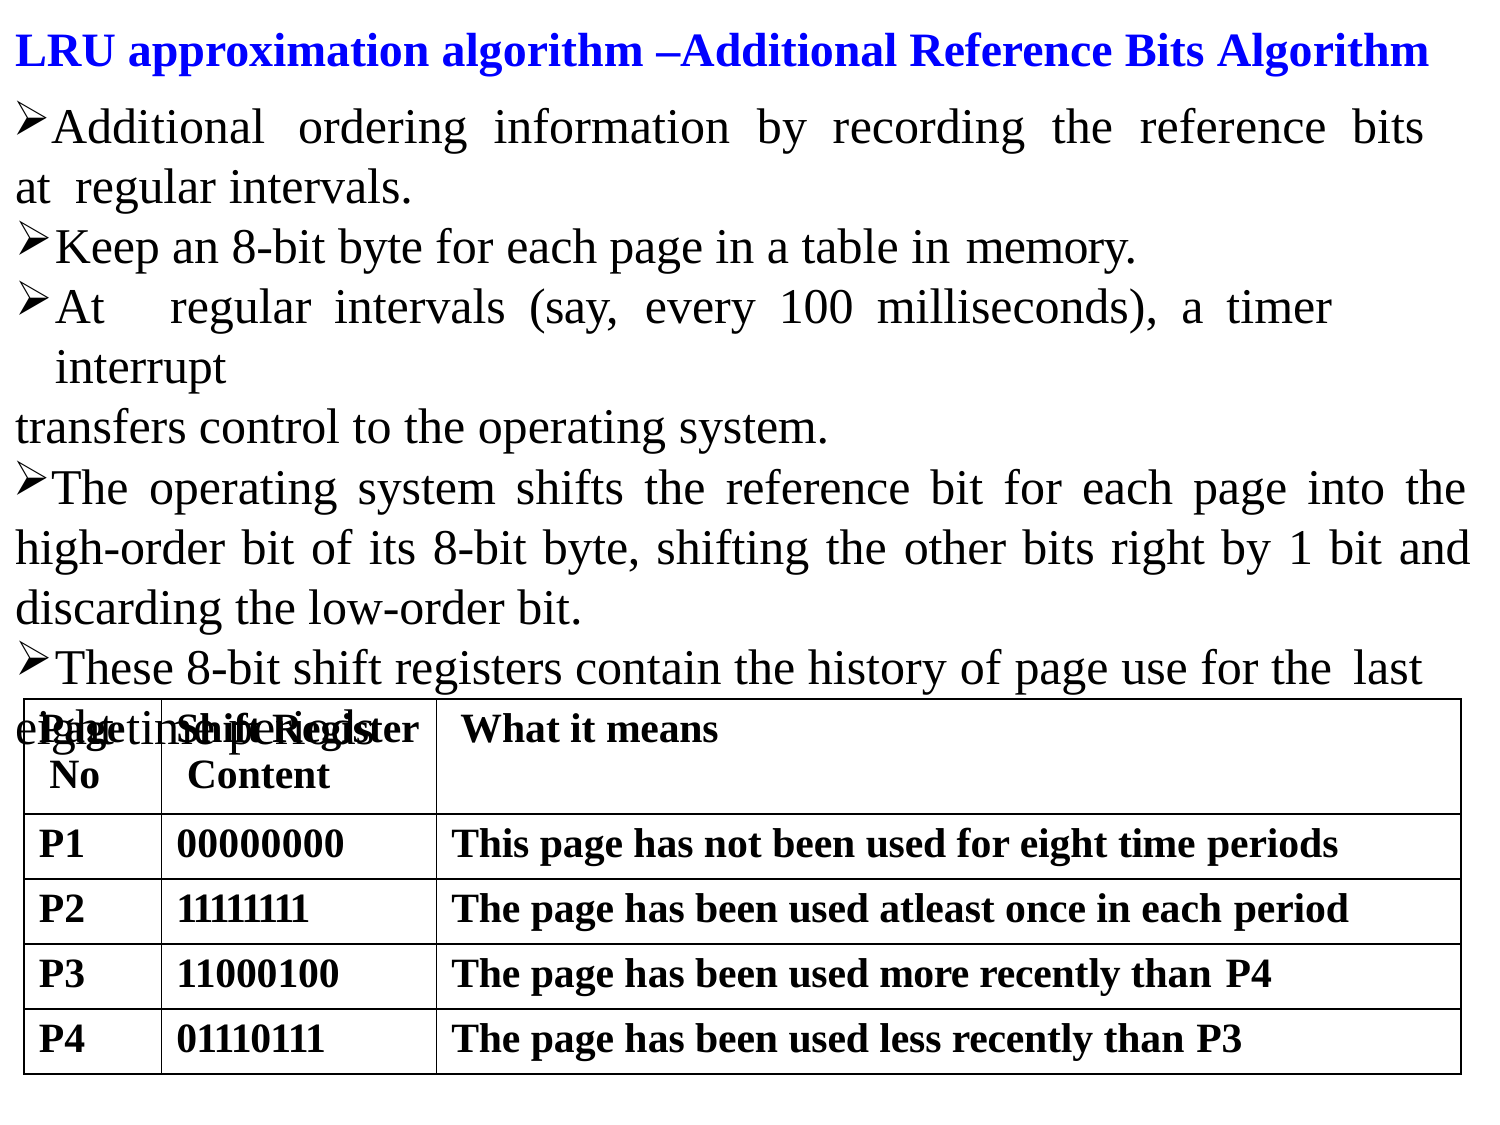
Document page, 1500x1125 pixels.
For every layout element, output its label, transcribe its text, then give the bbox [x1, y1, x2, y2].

table_cell P1 [25, 815, 161, 878]
table_cell The page has been used more recently than P4 [437, 945, 1460, 1008]
table_cell P2 [25, 880, 161, 943]
table_header Page No [25, 700, 161, 813]
table_cell P3 [25, 945, 161, 1008]
table_cell 11111111 [162, 880, 436, 943]
text_box LRU approximation algorithm –Additional Reference Bits Algorithm Additional ordering information by recording the reference bits at regular intervals. Keep an 8-bit byte for each page in a table in memory. At regular intervals (say, every 100 milliseconds), a timer interrupt transfers control to the operating system. The operating system shifts the reference bit for each page into the high-order bit of its 8-bit byte, shifting the other bits right by 1 bit and discarding the low-order bit. These 8-bit shift registers contain the history of page use for the last eight time periods [12, 0, 1488, 755]
table_cell P4 [25, 1010, 161, 1073]
table_cell The page has been used atleast once in each period [437, 880, 1460, 943]
table_cell This page has not been used for eight time periods [437, 815, 1460, 878]
table_header Shift Register Content [162, 700, 436, 813]
table_cell 01110111 [162, 1010, 436, 1073]
table_cell The page has been used less recently than P3 [437, 1010, 1460, 1073]
table_header What it means [437, 700, 1460, 813]
table_cell 11000100 [162, 945, 436, 1008]
table_cell 00000000 [162, 815, 436, 878]
